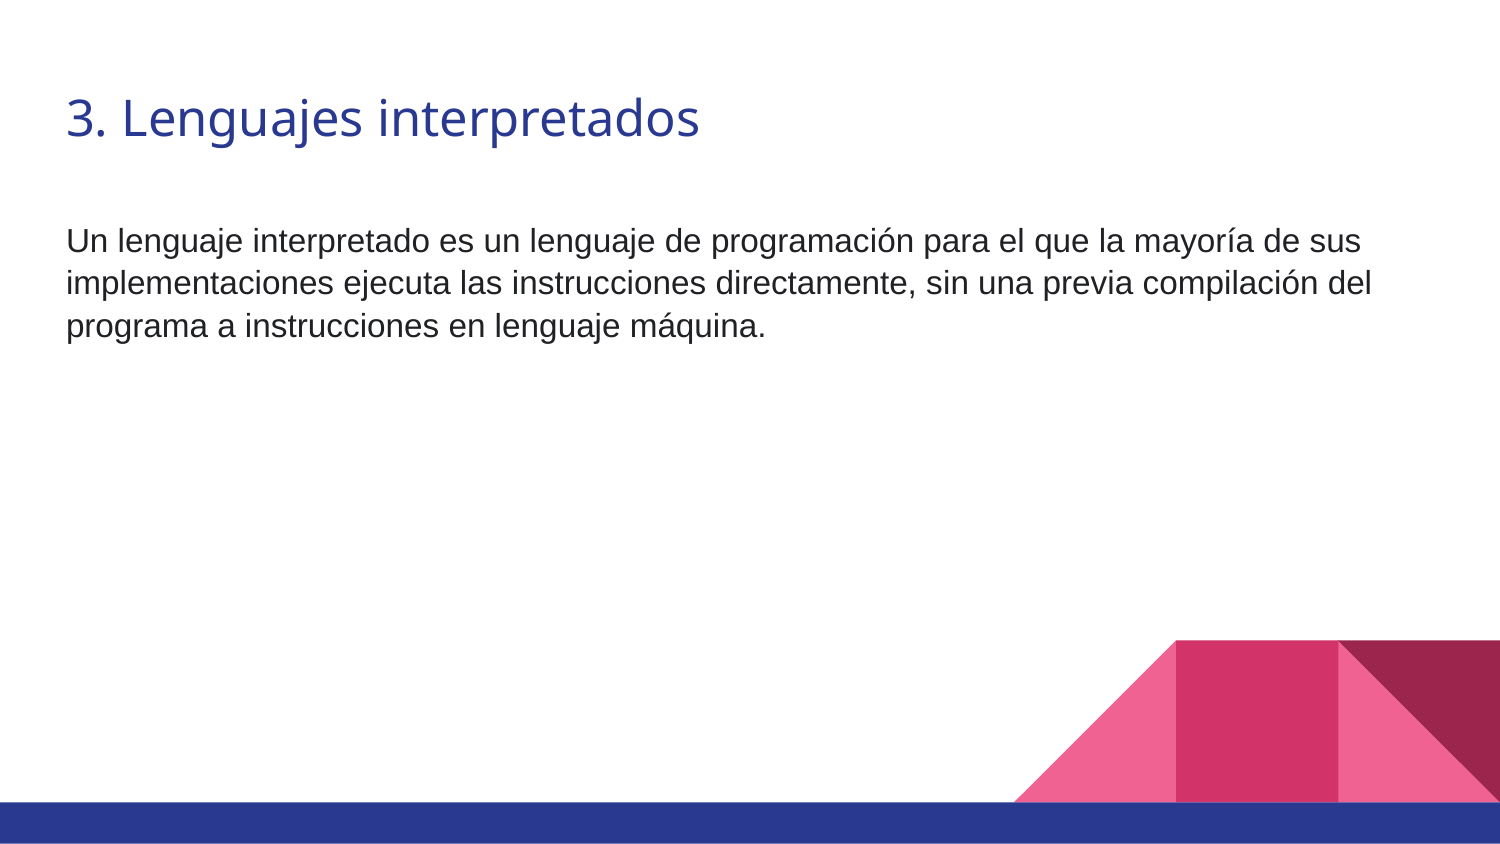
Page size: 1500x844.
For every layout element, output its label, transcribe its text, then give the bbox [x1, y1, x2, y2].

title 3. Lenguajes interpretados [51, 67, 1449, 167]
list Un lenguaje interpretado es un lenguaje de programación para el que la mayoría de sus implementaciones ejecuta las instrucciones directamente, sin una previa compilación del programa a instrucciones en lenguaje máquina. [51, 201, 1449, 782]
